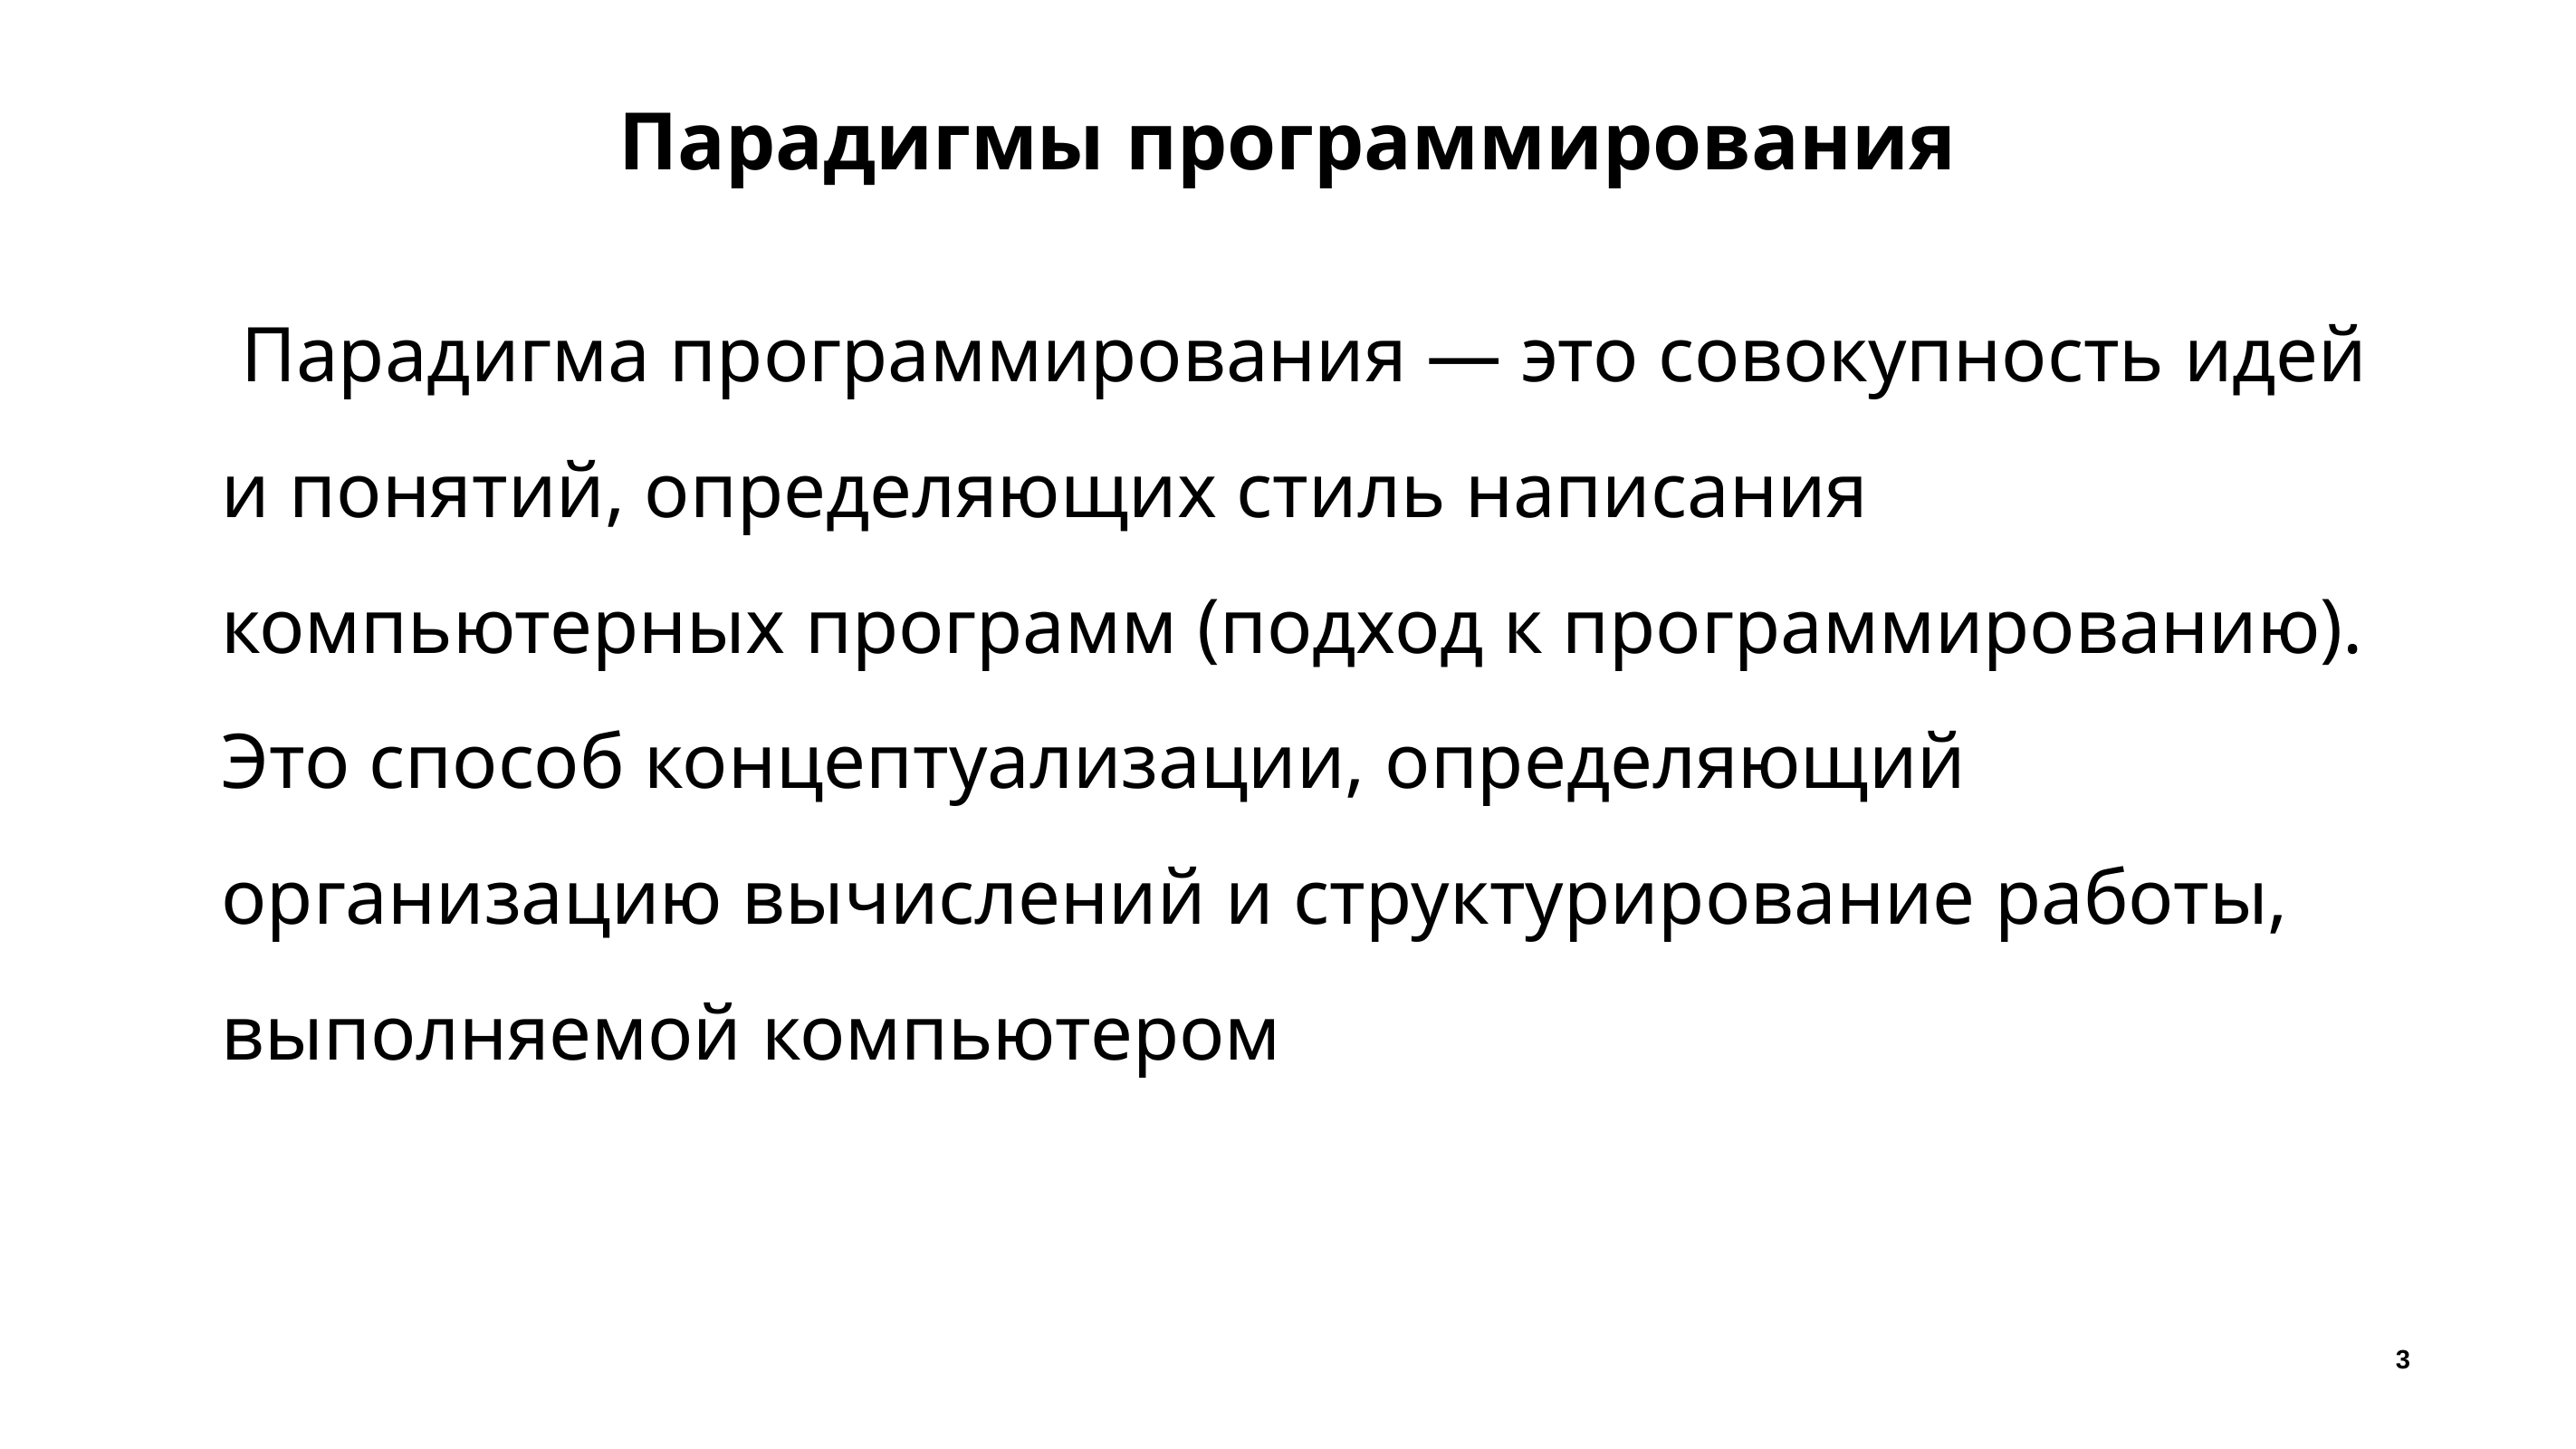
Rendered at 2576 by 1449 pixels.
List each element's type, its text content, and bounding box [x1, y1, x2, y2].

title Парадигмы программирования [160, 85, 2415, 254]
text_box Парадигма программирования — это совокупность идей и понятий, определяющих стиль написания компьютерных программ (подход к программированию). Это способ концептуализации, определяющий организацию вычислений и структурирование работы, выполняемой компьютером [207, 254, 2416, 1082]
slide_number 3 [2279, 1332, 2416, 1383]
